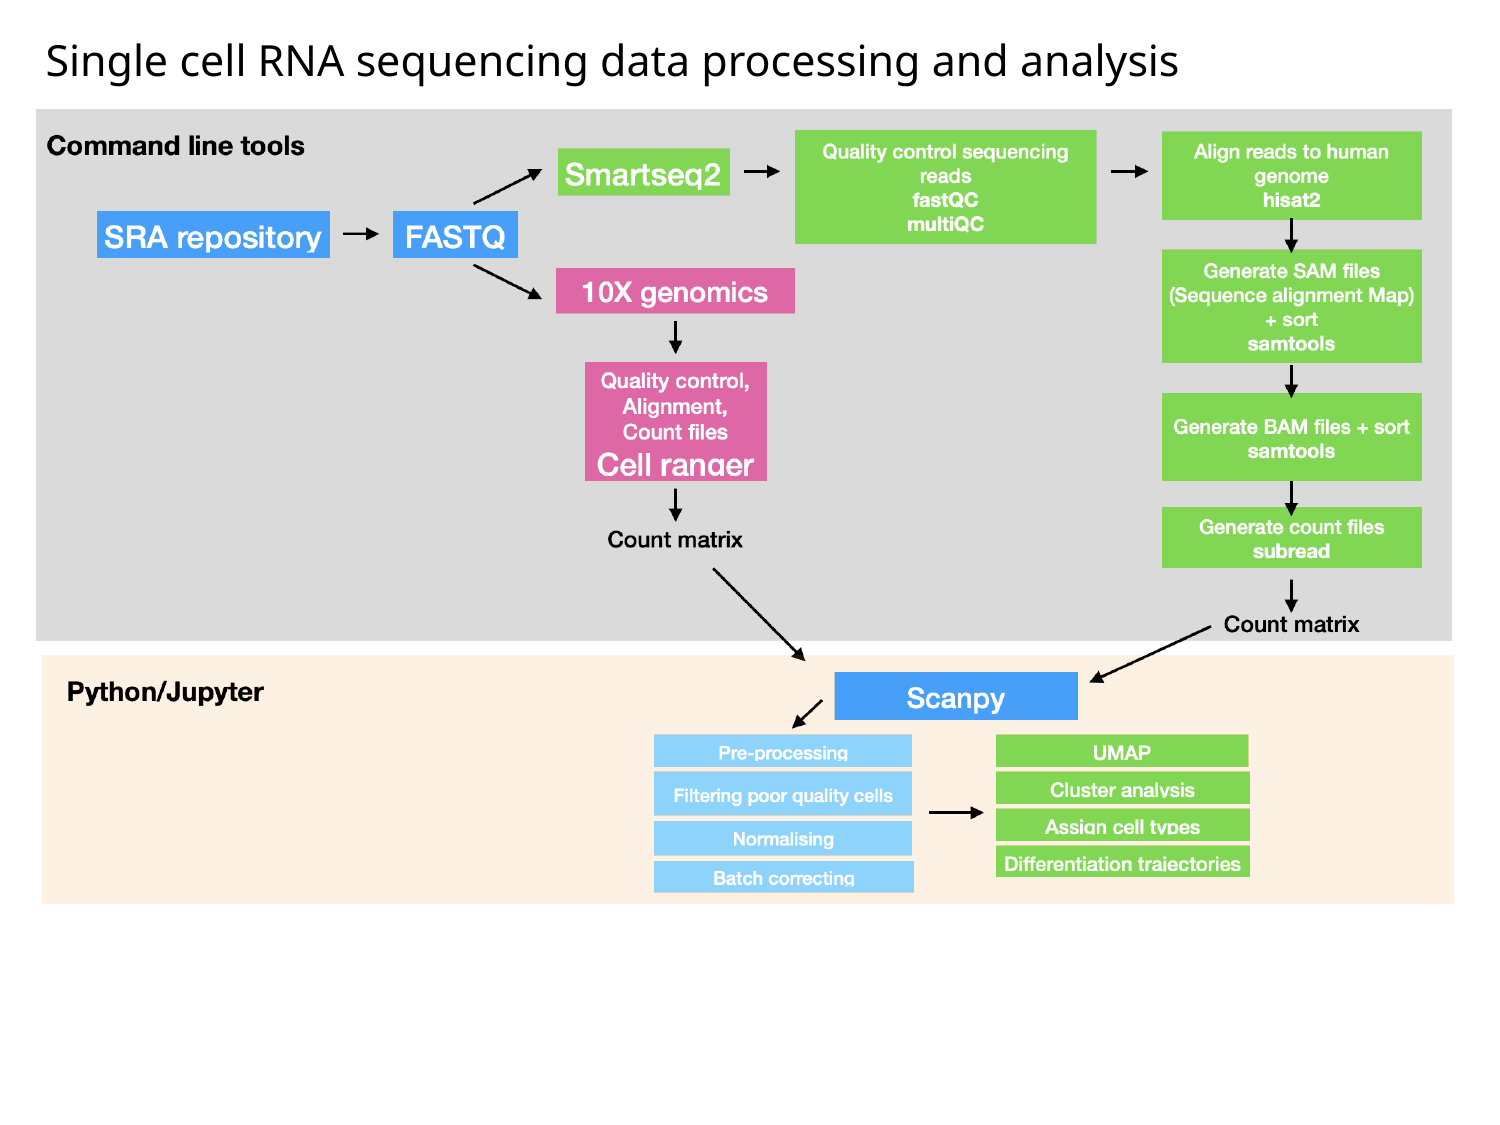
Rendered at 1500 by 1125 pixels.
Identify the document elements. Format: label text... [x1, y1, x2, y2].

title Single cell RNA sequencing data processing and analysis [30, 8, 1201, 106]
picture [0, 106, 1455, 905]
